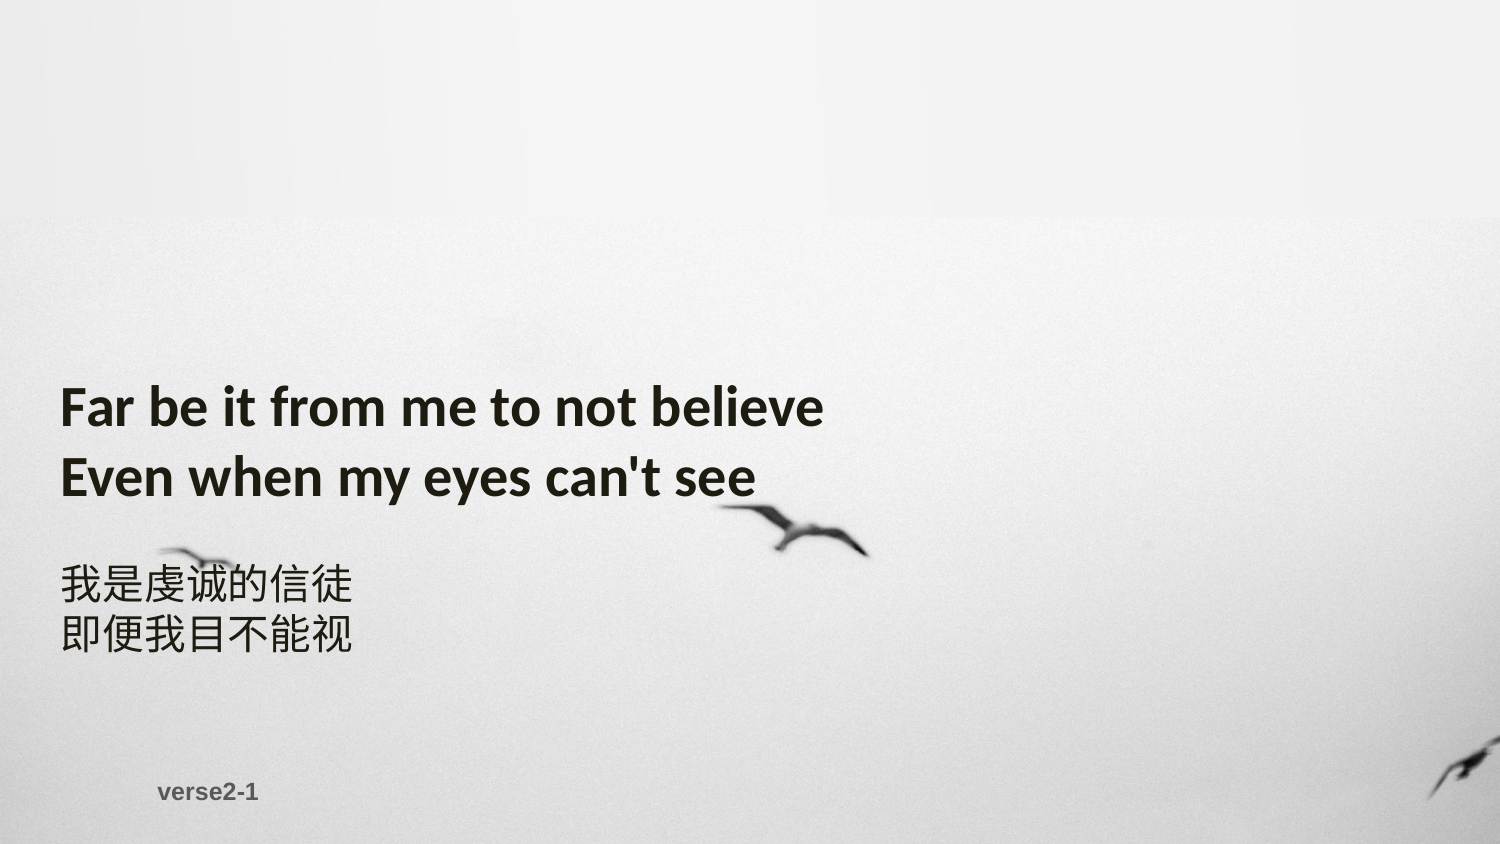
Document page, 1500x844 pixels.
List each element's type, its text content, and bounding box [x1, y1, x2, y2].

picture [0, 0, 1500, 844]
text_box verse2-1 [142, 768, 293, 813]
text_box Far be it from me to not believe Even when my eyes can't see 我是虔诚的信徒 即便我目不能视 [46, 360, 1274, 666]
